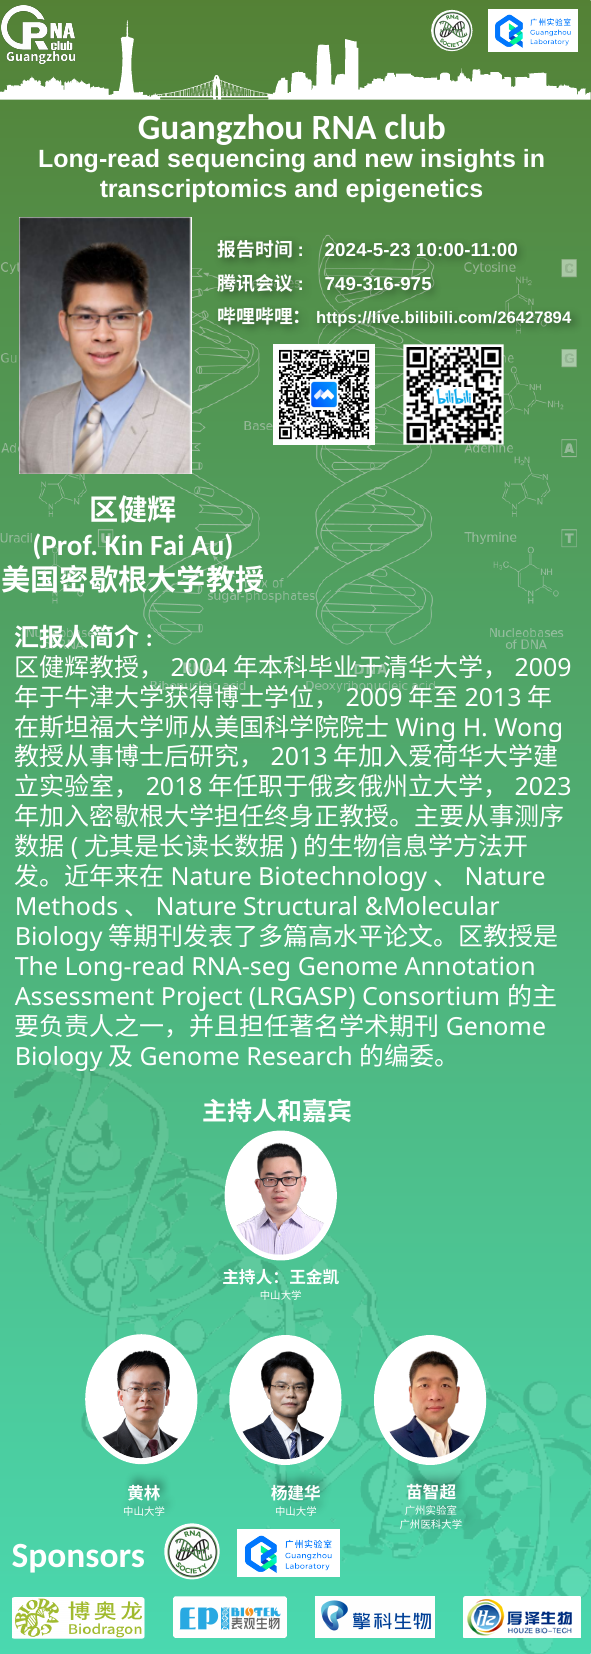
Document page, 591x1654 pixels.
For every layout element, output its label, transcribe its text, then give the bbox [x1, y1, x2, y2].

picture [173, 1596, 287, 1638]
text_box 报告时间: 2024-5-23 10:00-11:00 腾讯会议: 749-316-975 哔哩哔哩：https://live.bilibili.com/26427894 [203, 219, 591, 361]
text_box 区健辉 (Prof. Kin Fai Au) 美国密歇根大学教授 [0, 495, 284, 593]
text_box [58, 1089, 517, 1548]
text_box Long-read sequencing and new insights in transcriptomics and epigenetics [0, 143, 591, 202]
picture [315, 1596, 435, 1638]
picture [18, 217, 192, 475]
picture [431, 9, 473, 52]
picture [380, 1339, 482, 1458]
picture [273, 344, 375, 445]
picture [463, 1596, 581, 1638]
picture [12, 1597, 145, 1639]
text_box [403, 344, 504, 445]
picture [1, 5, 77, 65]
picture [164, 1548, 220, 1580]
picture [238, 1548, 339, 1576]
picture [489, 10, 577, 51]
text_box 汇报人简介: 区健辉教授，2004年本科毕业于清华大学，2009年于牛津大学获得博士学位，2009年至2013年在斯坦福大学师从美国科学院院士Wing H. Wong教授从事博士后研究，2013年加入爱荷华大学建立实验室，2018年任职于俄亥俄州立大学，2023年加入密歇根大学担任终身正教授。主要从事测序数据(尤其是长读长数据)的生物信息学方法开发。近年来在Nature Biotechnology、Nature Methods、Nature Structural &Molecular Biology等期刊发表了多篇高水平论文。区教授是The Long-read RNA-seg Genome Annotation Assessment Project (LRGASP) Consortium的主要负责人之一，并且担任著名学术期刊Genome Biology及Genome Research的编委。 [0, 613, 591, 1126]
